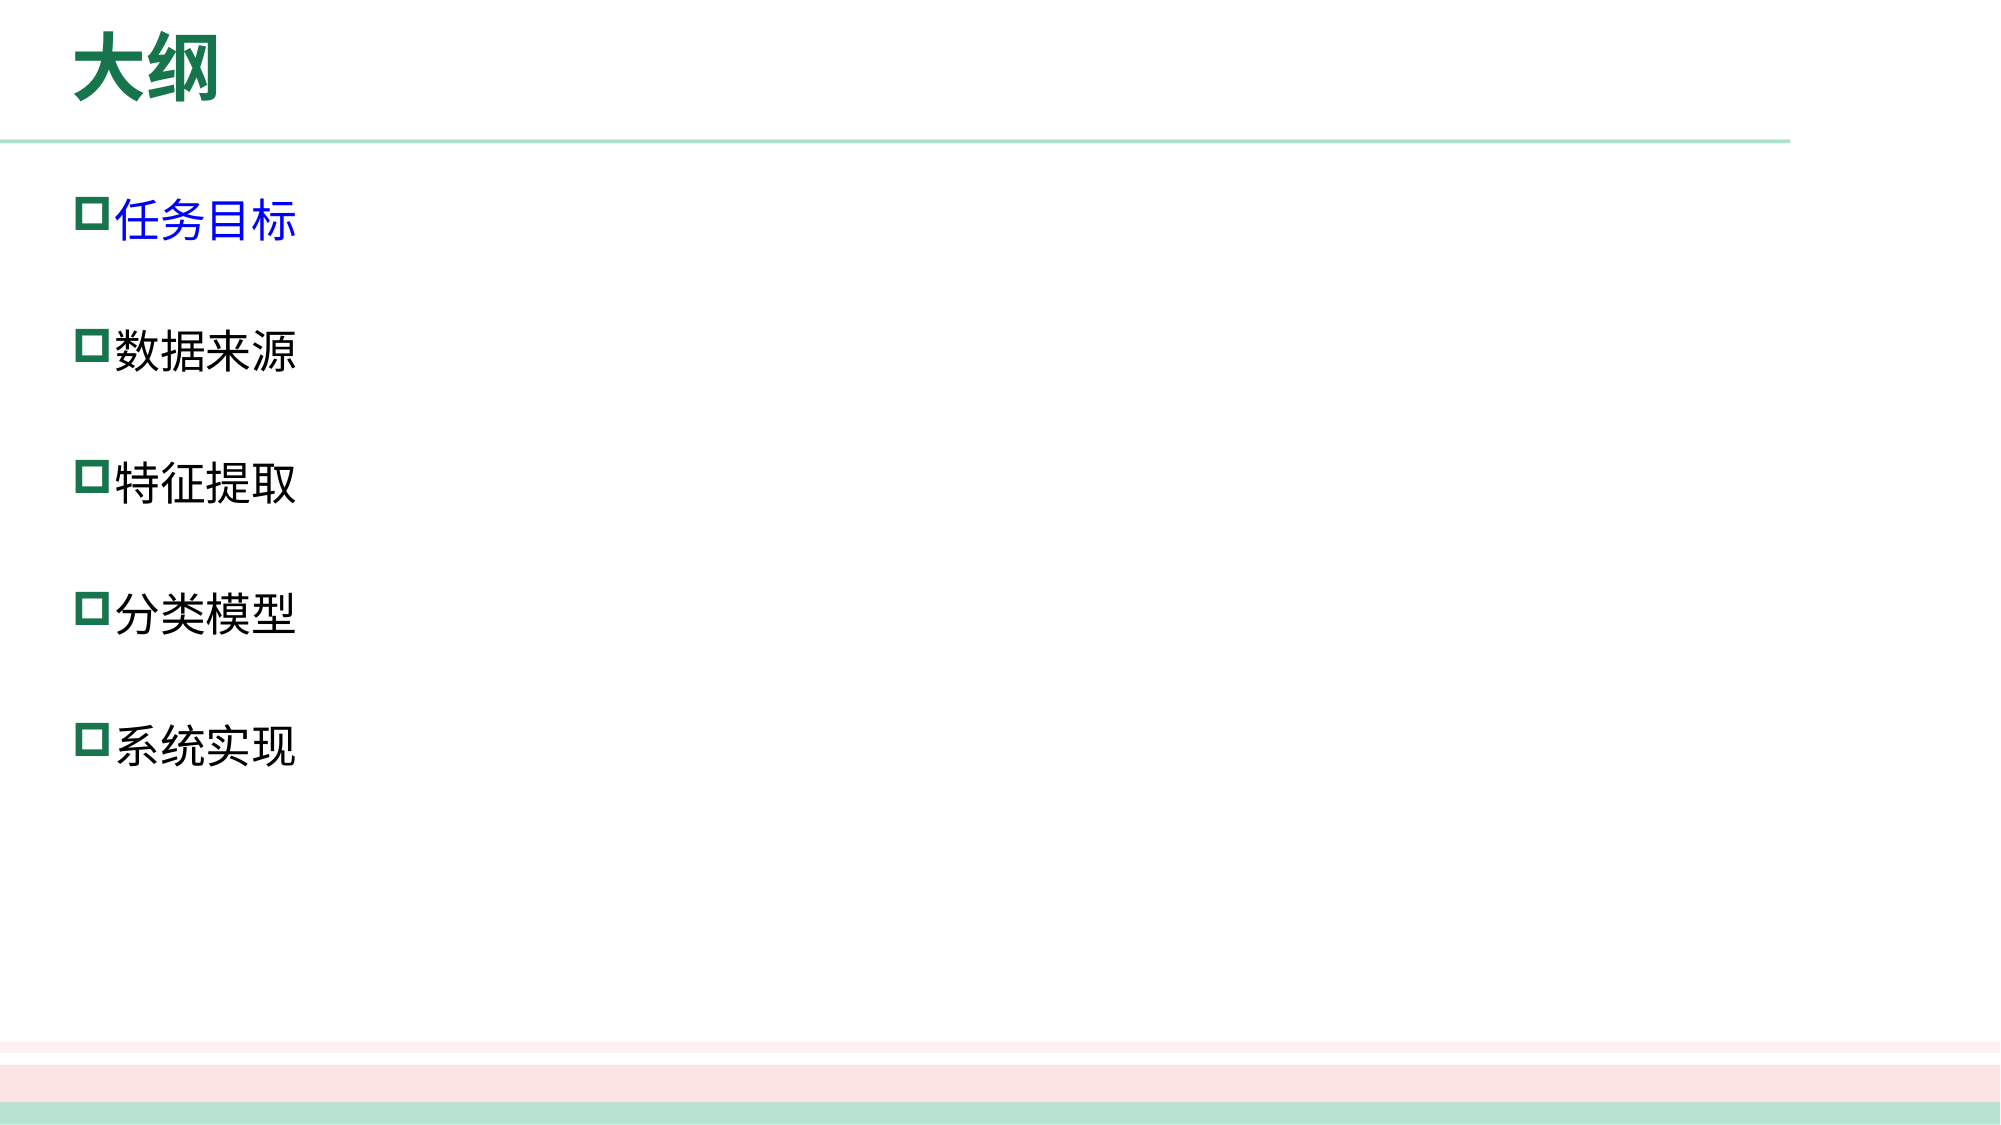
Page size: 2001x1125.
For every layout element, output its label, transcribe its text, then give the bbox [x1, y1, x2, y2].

list 任务目标 数据来源 特征提取 分类模型 系统实现 [56, 190, 1942, 999]
picture [0, 0, 2001, 1125]
title 大纲 [56, 7, 1782, 135]
